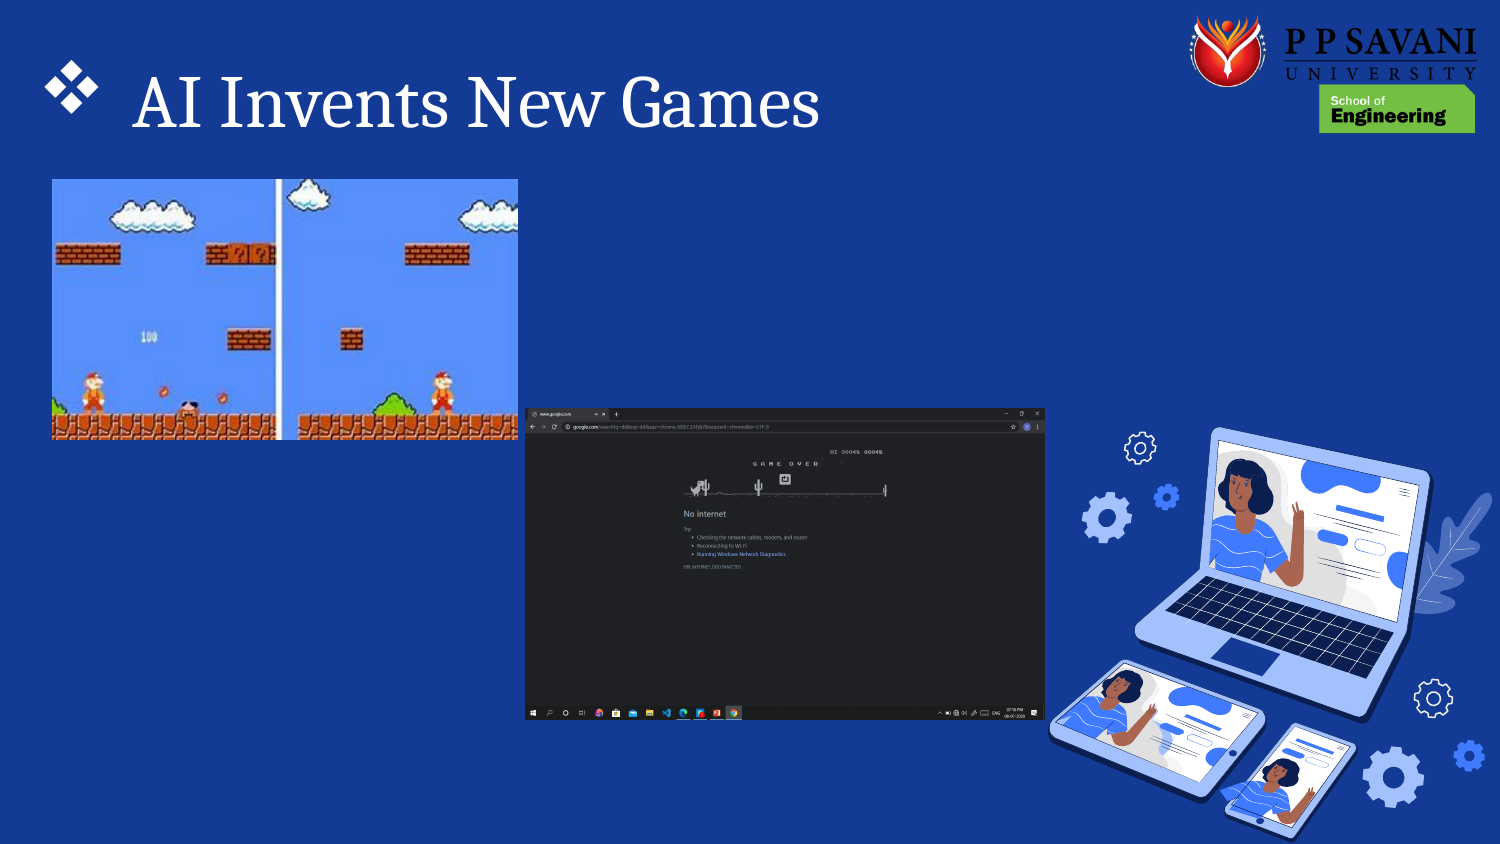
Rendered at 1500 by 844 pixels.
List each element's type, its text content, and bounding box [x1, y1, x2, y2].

picture [525, 408, 1045, 720]
title AI Invents New Games [23, 37, 877, 144]
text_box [1359, 690, 1497, 806]
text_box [1180, 11, 1484, 136]
picture [52, 179, 519, 441]
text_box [1045, 413, 1498, 844]
